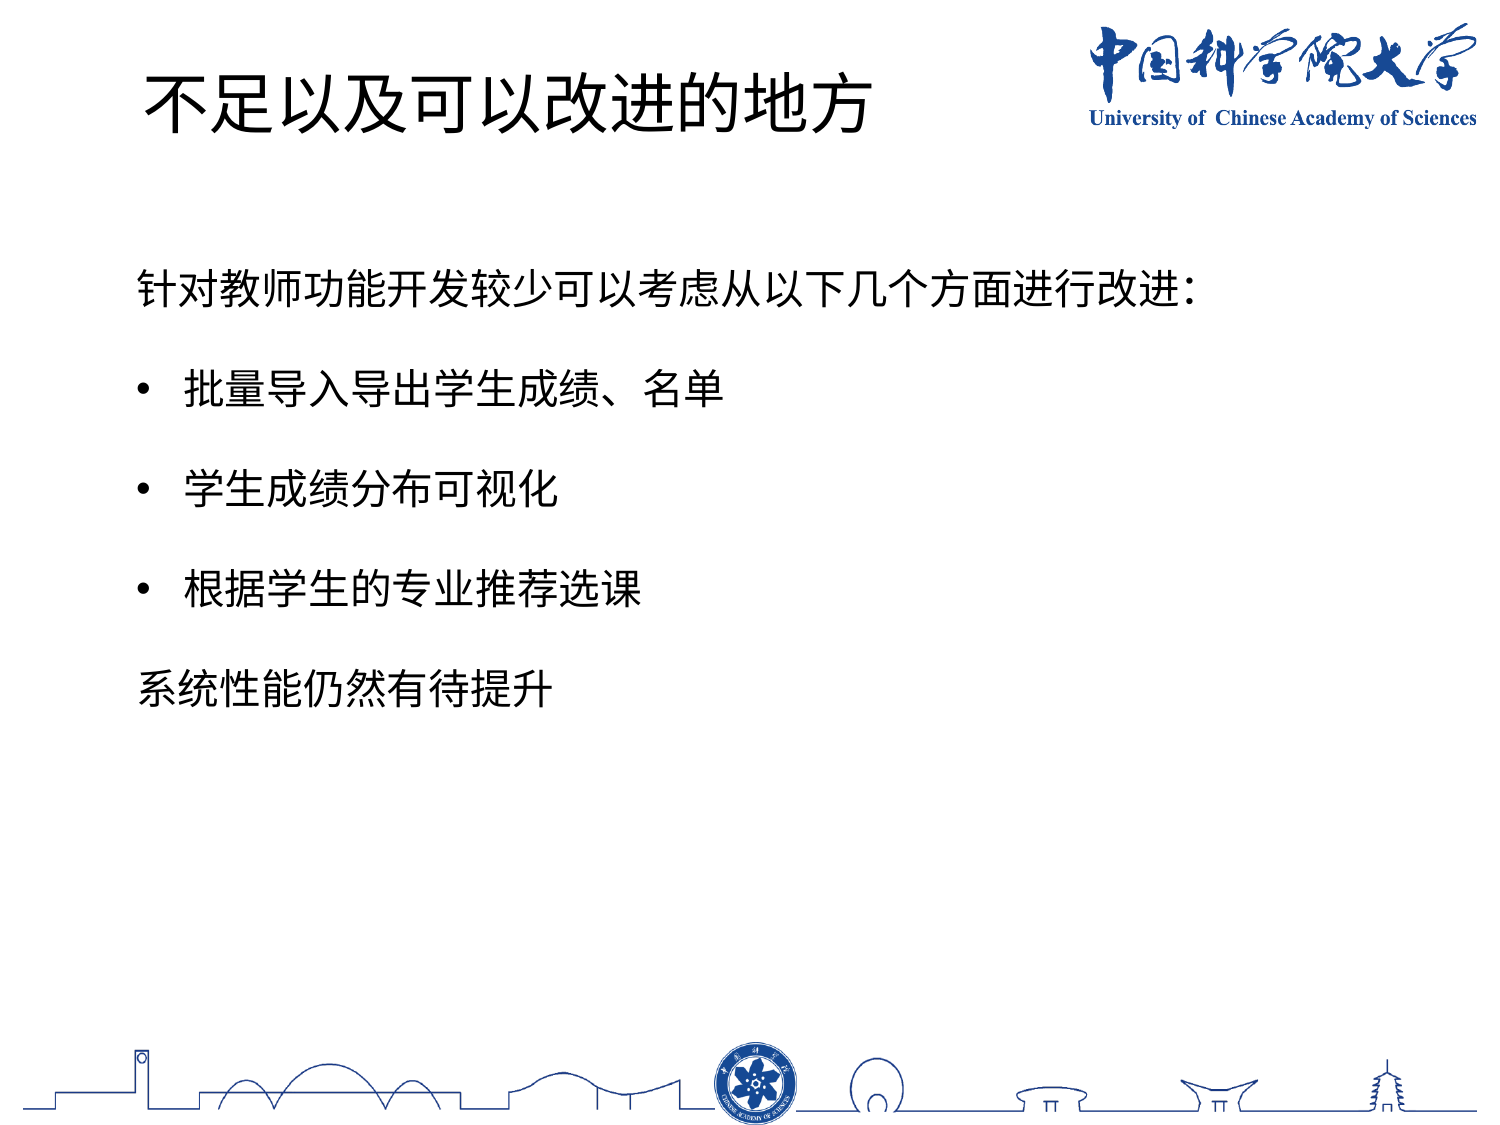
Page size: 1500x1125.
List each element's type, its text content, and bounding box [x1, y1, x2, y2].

picture [23, 1039, 1477, 1125]
text_box 针对教师功能开发较少可以考虑从以下几个方面进行改进： 批量导入导出学生成绩、名单 学生成绩分布可视化 根据学生的专业推荐选课 系统性能仍然有待提升 [121, 255, 1376, 721]
picture [1078, 23, 1477, 129]
text_box 不足以及可以改进的地方 [127, 54, 892, 150]
